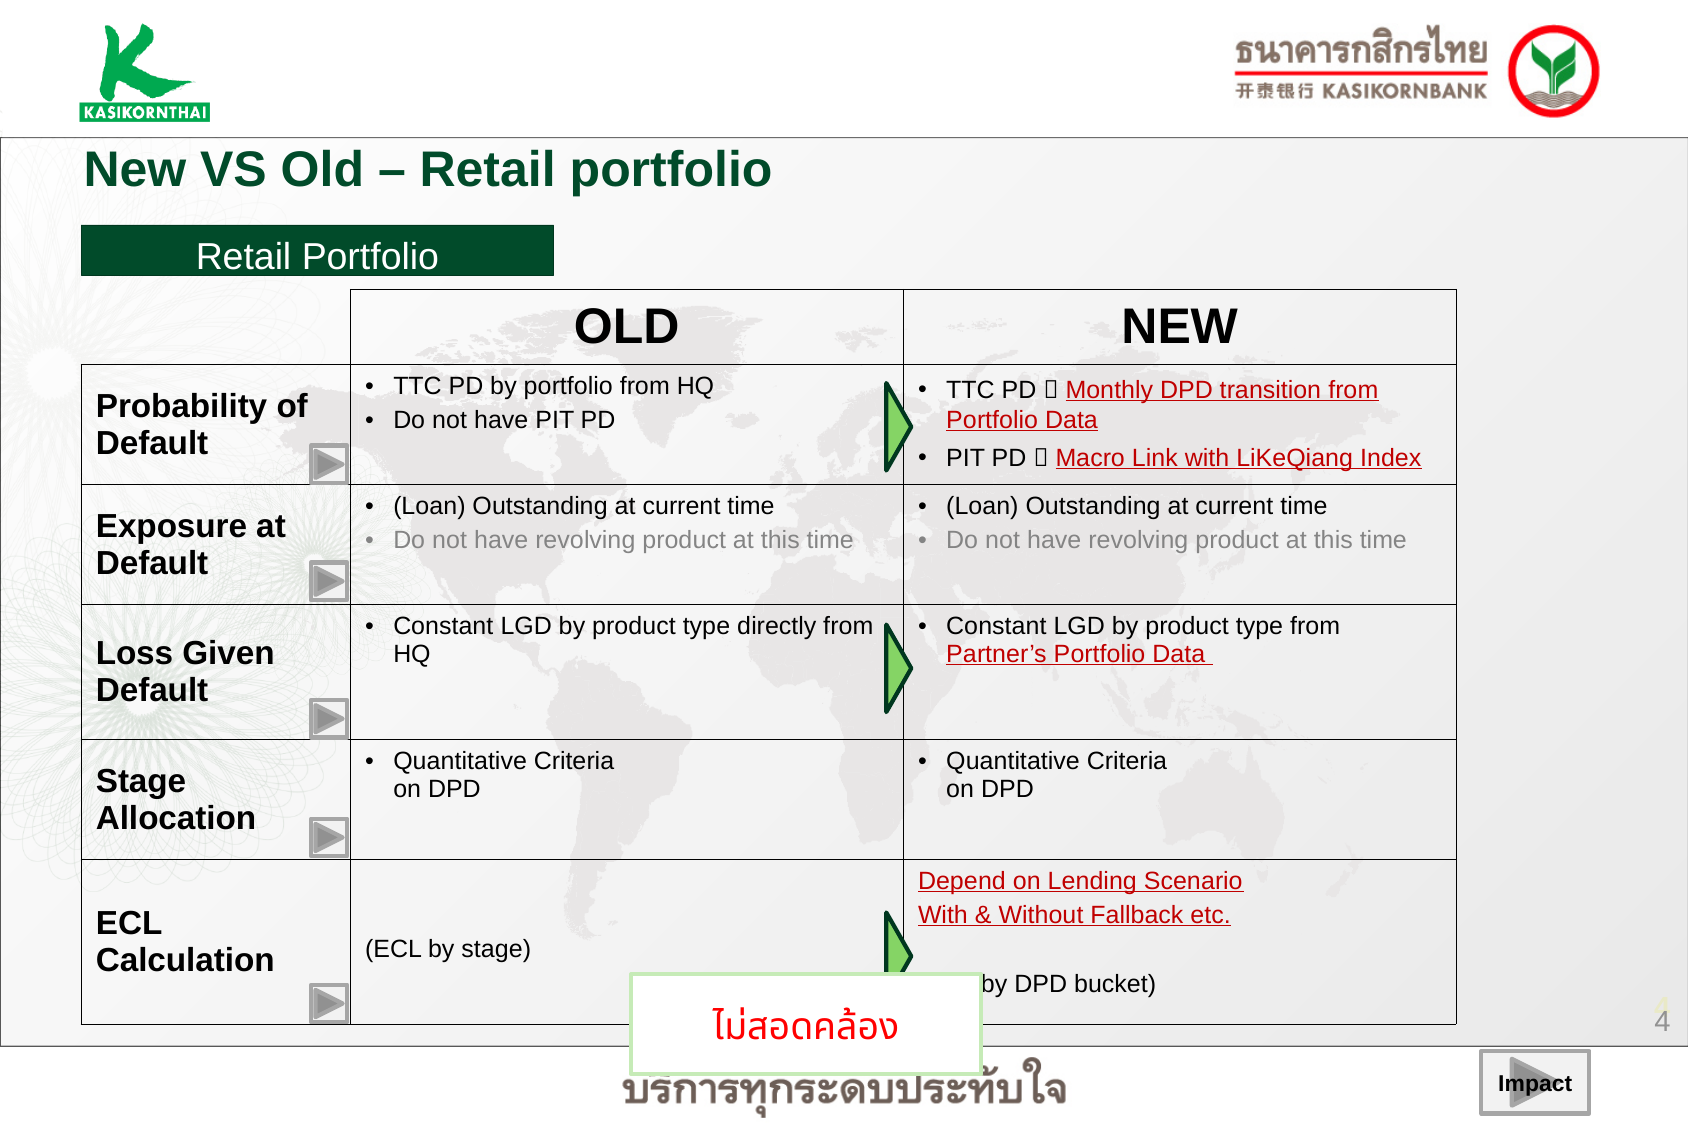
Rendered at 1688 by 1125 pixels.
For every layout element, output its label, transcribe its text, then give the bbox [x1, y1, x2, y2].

text_box [884, 622, 914, 715]
text_box Retail Portfolio [79, 223, 556, 277]
text_box [309, 698, 349, 740]
text_box [884, 381, 914, 473]
text_box ไม่สอดคล้อง [629, 972, 983, 1076]
text_box Impact [1479, 1049, 1591, 1116]
text_box New VS Old – Retail portfolio [67, 135, 1333, 198]
text_box [309, 560, 349, 602]
text_box [309, 817, 349, 858]
text_box [309, 443, 349, 485]
text_box [309, 983, 349, 1024]
picture [0, 1049, 1688, 1125]
picture [1233, 23, 1601, 120]
picture [79, 23, 210, 122]
text_box [884, 910, 914, 972]
